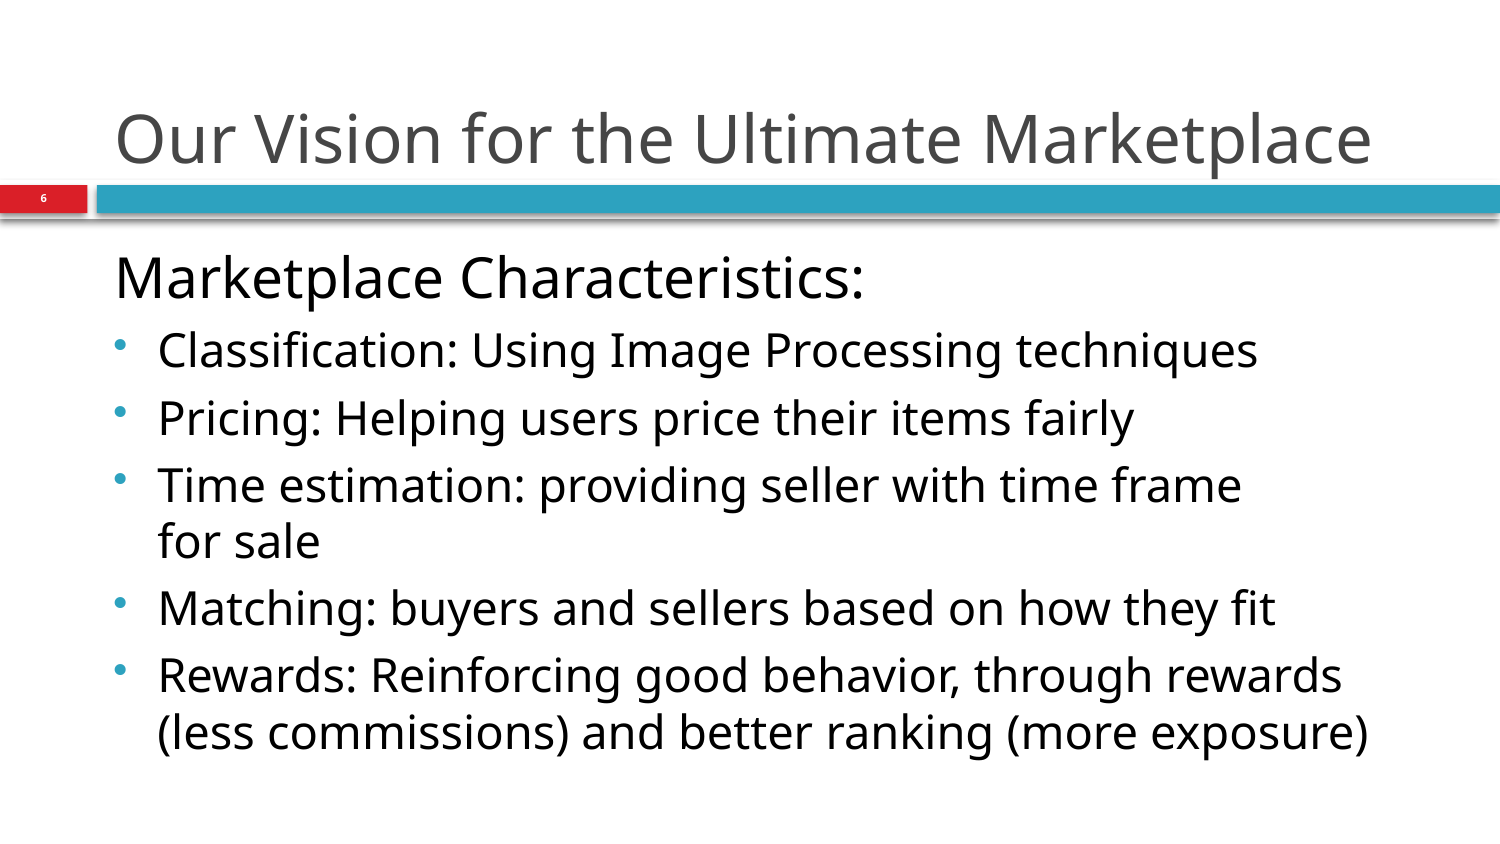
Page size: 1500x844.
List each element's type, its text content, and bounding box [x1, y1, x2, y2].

title Our Vision for the Ultimate Marketplace [99, 19, 1438, 185]
list Marketplace Characteristics: Classification: Using Image Processing techniques Pricing: Helping users price their items fairly Time estimation: providing seller with time frame for sale Matching: buyers and sellers based on how they fit Rewards: Reinforcing good behavior, through rewards (less commissions) and better ranking (more exposure) [99, 234, 1387, 785]
slide_number 6 [0, 184, 88, 215]
